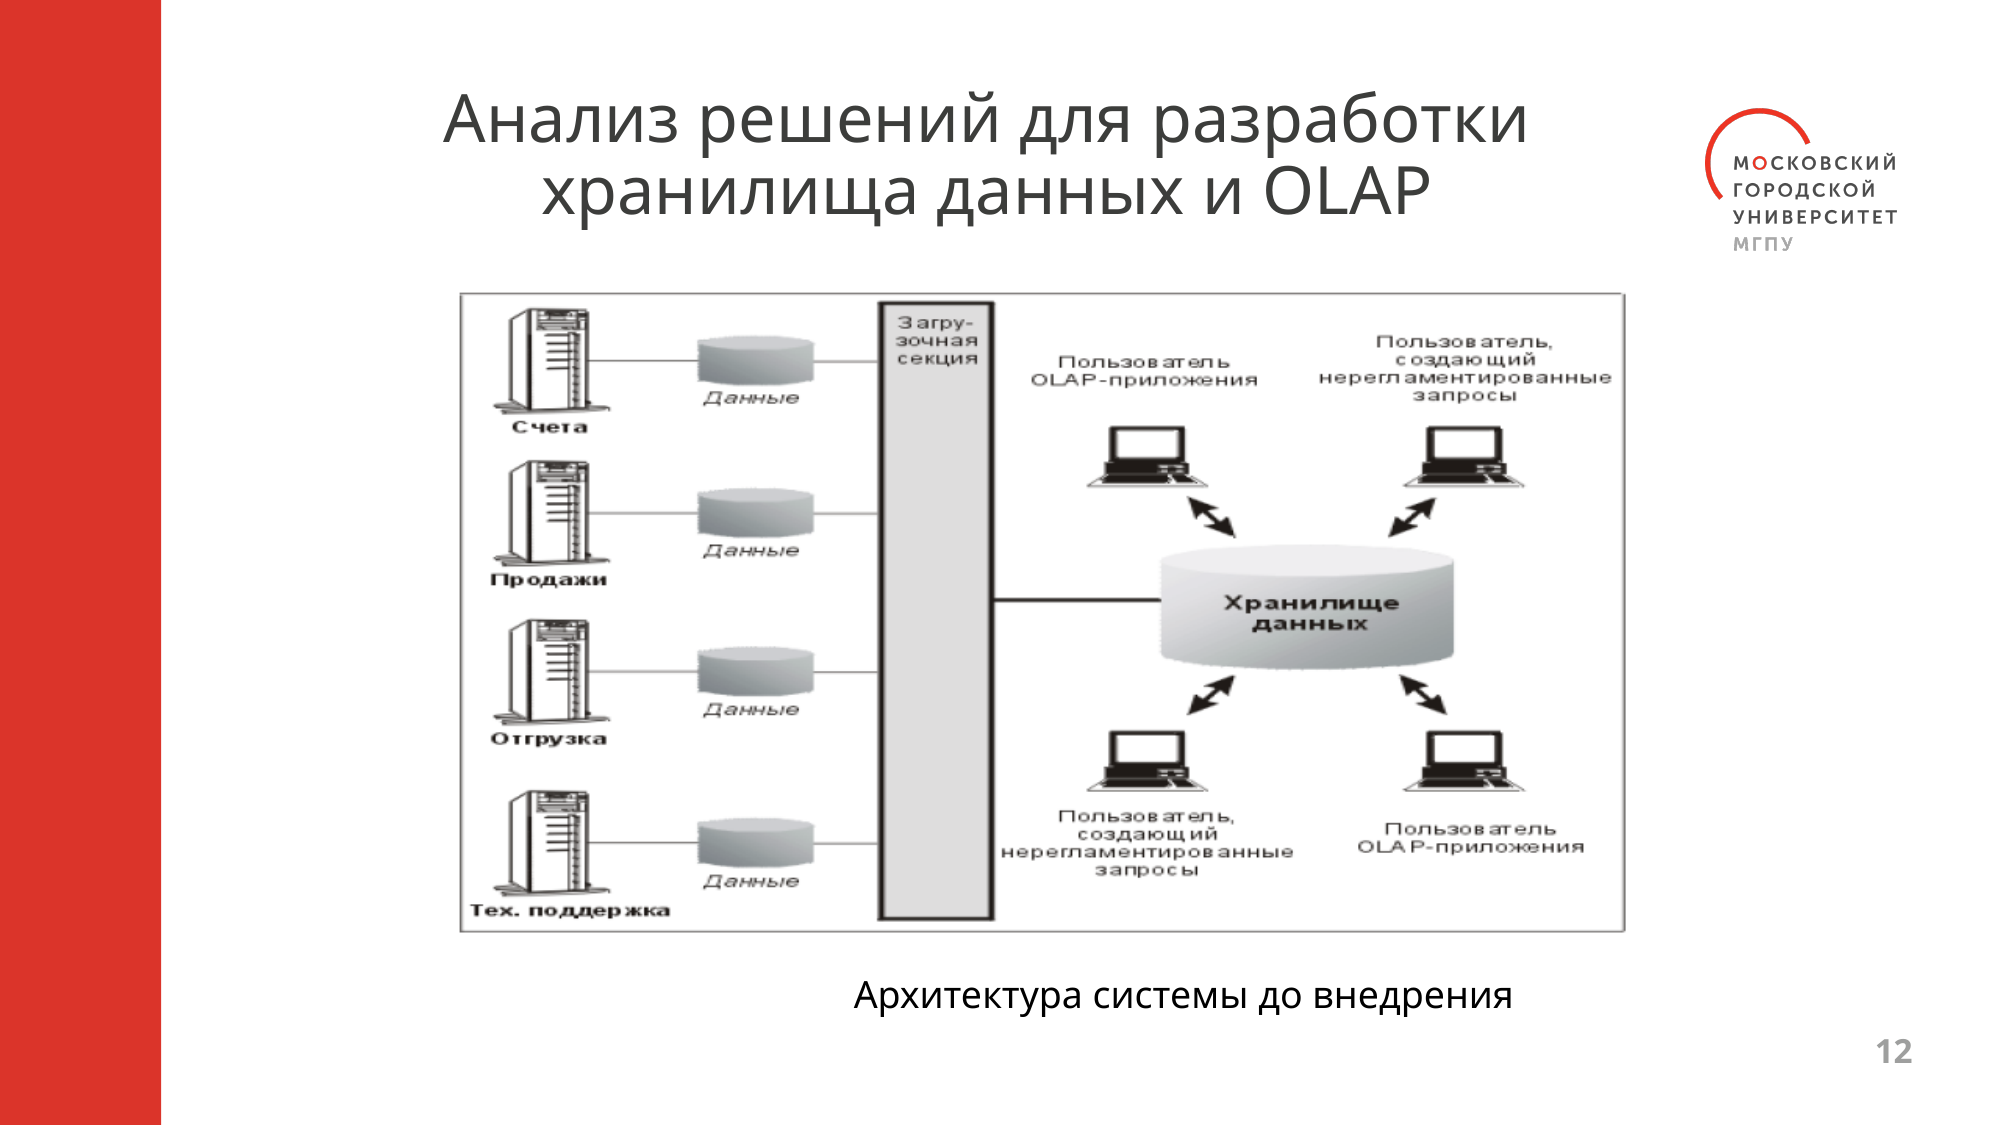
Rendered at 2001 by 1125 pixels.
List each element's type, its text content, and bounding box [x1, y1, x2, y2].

slide_number 12 [1846, 1013, 1941, 1093]
text_box Архитектура системы до внедрения [839, 963, 1839, 1024]
picture [1705, 107, 1898, 251]
title Анализ решений для разработки хранилища данных и OLAP [296, 0, 1679, 313]
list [449, 282, 1654, 950]
